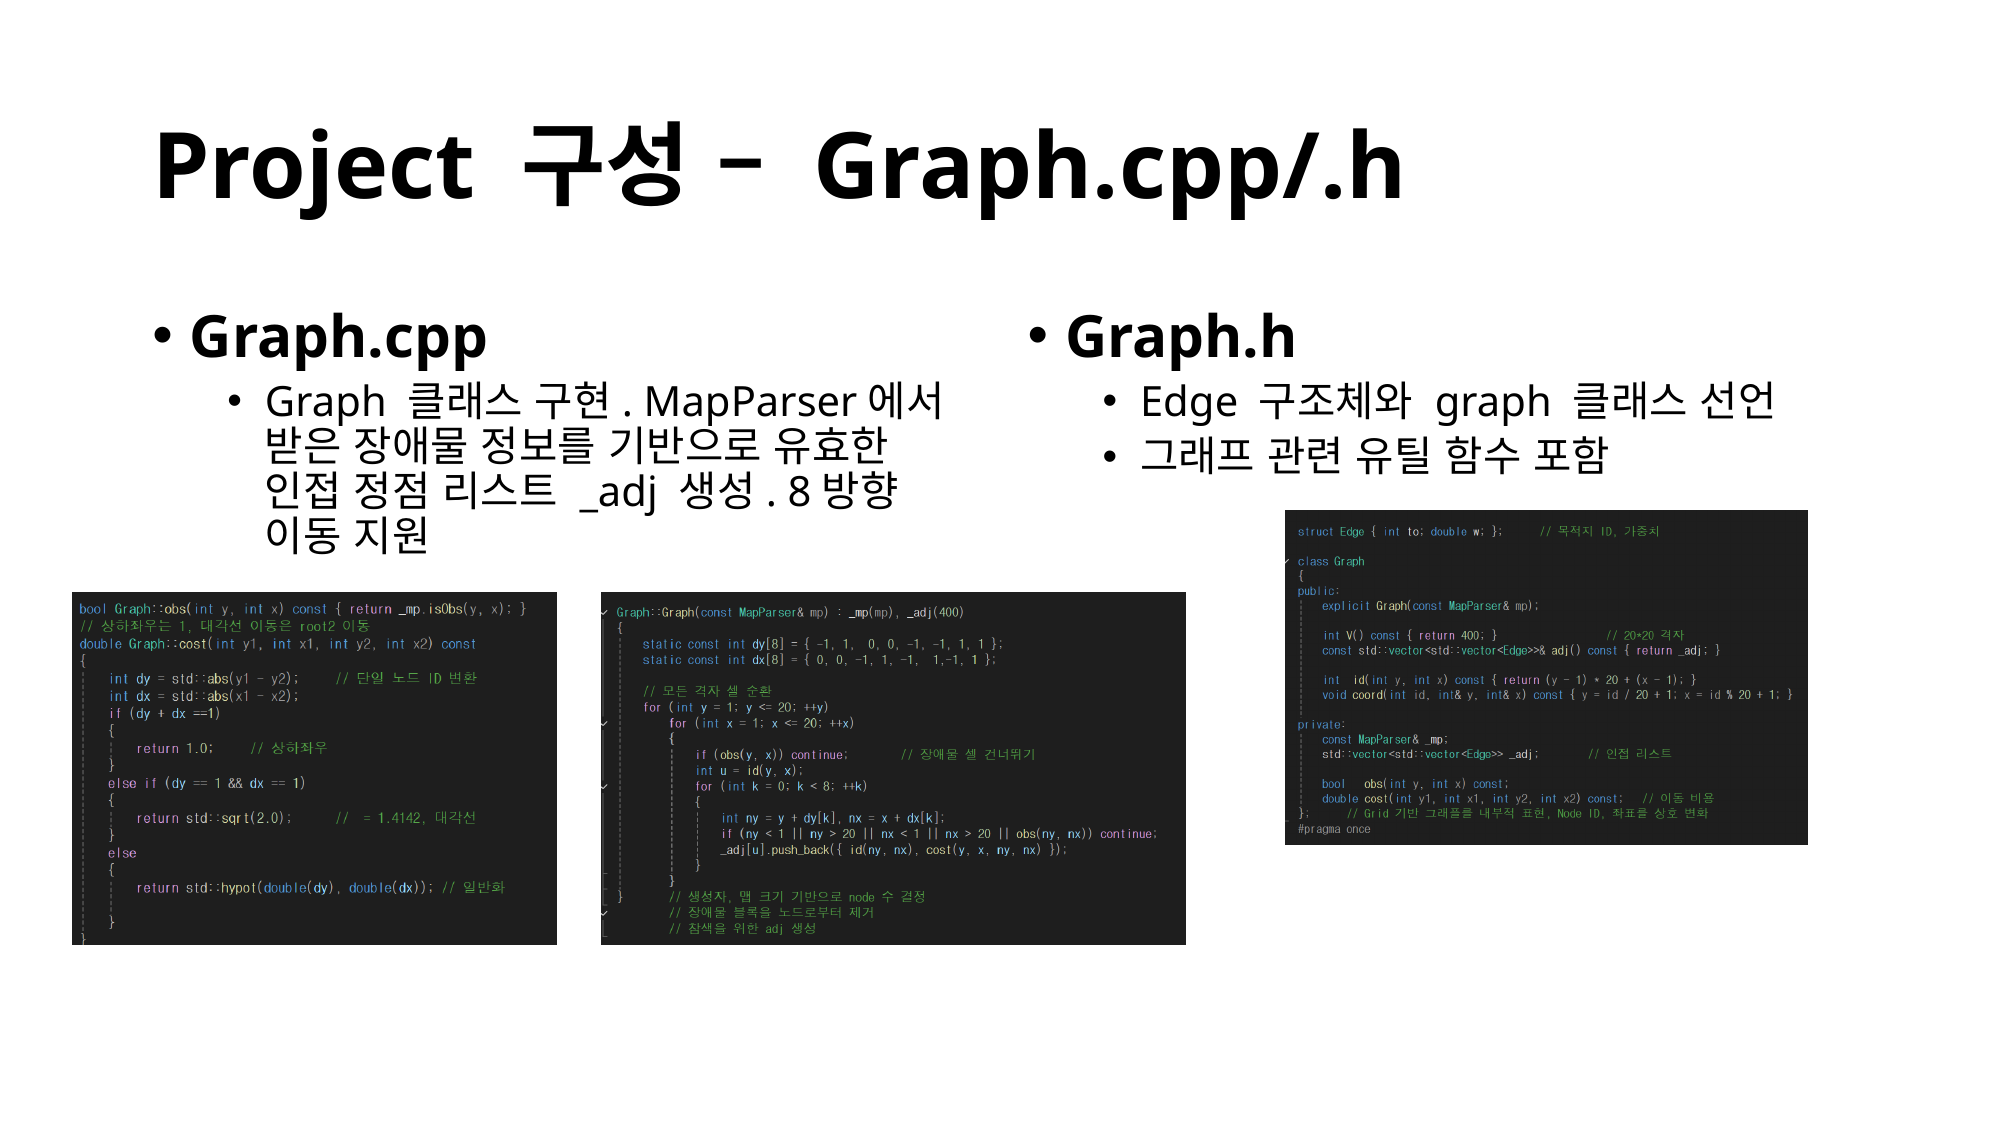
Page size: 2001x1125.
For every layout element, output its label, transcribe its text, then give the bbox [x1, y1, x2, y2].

picture [601, 591, 1186, 946]
picture [1285, 509, 1809, 846]
title Project 구성 – Graph.cpp/.h [137, 59, 1863, 278]
list Graph.h Edge 구조체와 graph 클래스 선언 그래프 관련 유틸 함수 포함 [1012, 299, 1863, 1014]
list Graph.cpp Graph 클래스 구현. MapParser에서 받은 장애물 정보를 기반으로 유효한 인접 정점 리스트 _adj 생성. 8방향 이동 지원 [137, 299, 988, 1014]
picture [72, 591, 558, 946]
